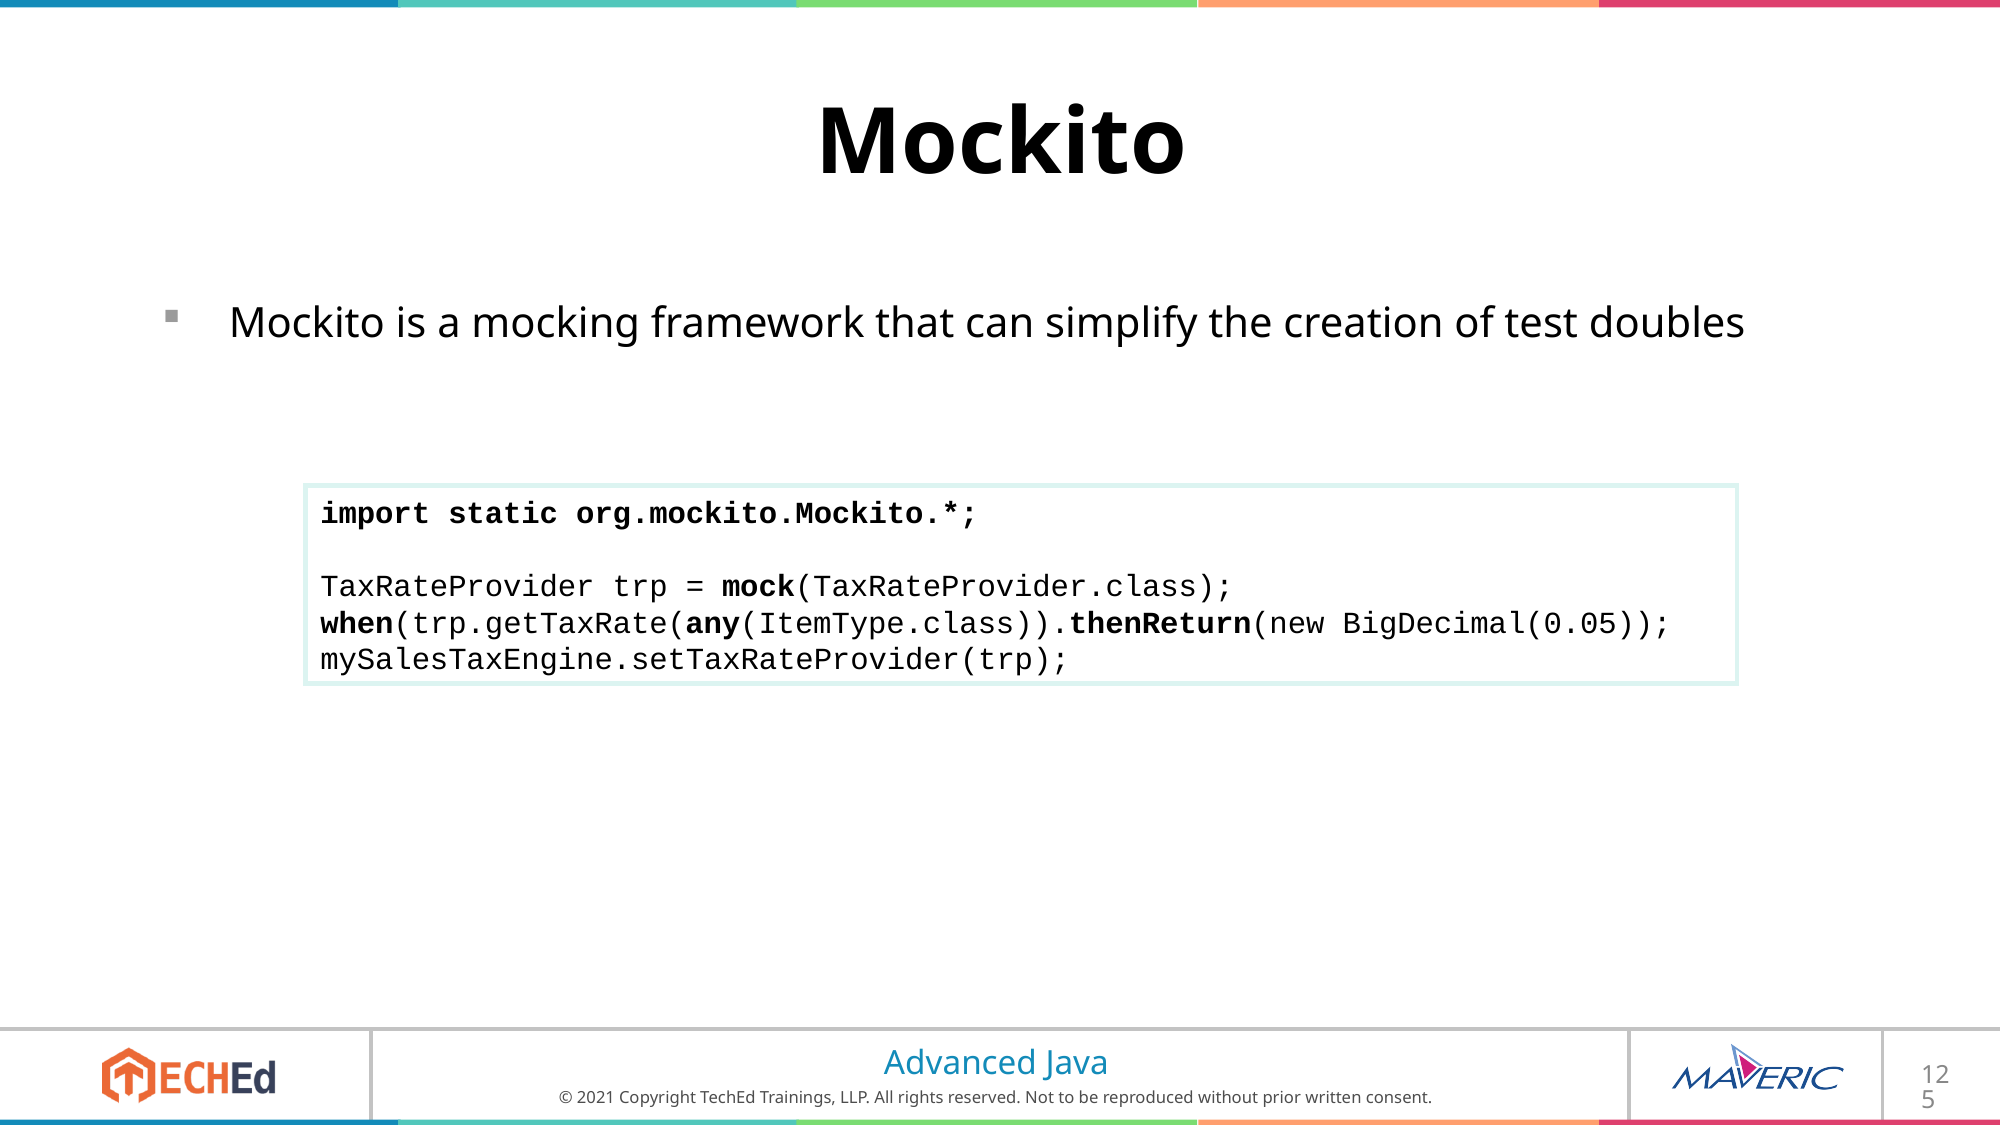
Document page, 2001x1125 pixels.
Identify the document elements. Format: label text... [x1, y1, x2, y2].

picture [102, 1047, 276, 1110]
title Mockito [138, 68, 1864, 219]
picture [1662, 1018, 1852, 1119]
list Mockito is a mocking framework that can simplify the creation of test doubles [138, 294, 1864, 965]
text_box import static org.mockito.Mockito.*; TaxRateProvider trp = mock(TaxRateProvider.class); when(trp.getTaxRate(any(ItemType.class)).thenReturn(new BigDecimal(0.05)); mySalesTaxEngine.setTaxRateProvider(trp); [305, 485, 1738, 684]
